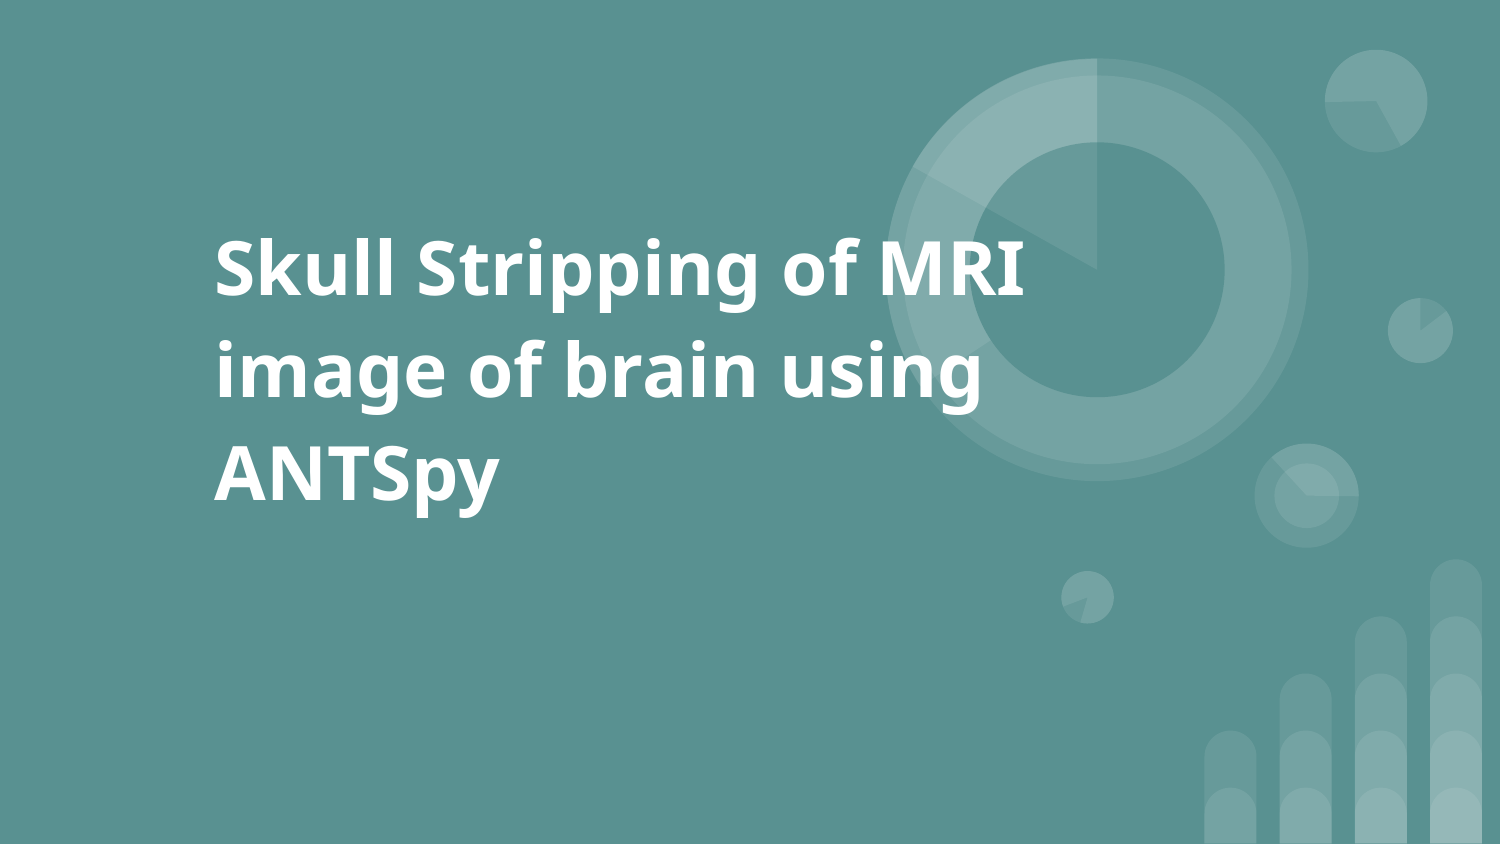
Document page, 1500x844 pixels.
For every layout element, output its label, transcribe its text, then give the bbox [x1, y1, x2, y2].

title Skull Stripping of MRI image of brain using ANTSpy [199, 152, 1169, 586]
